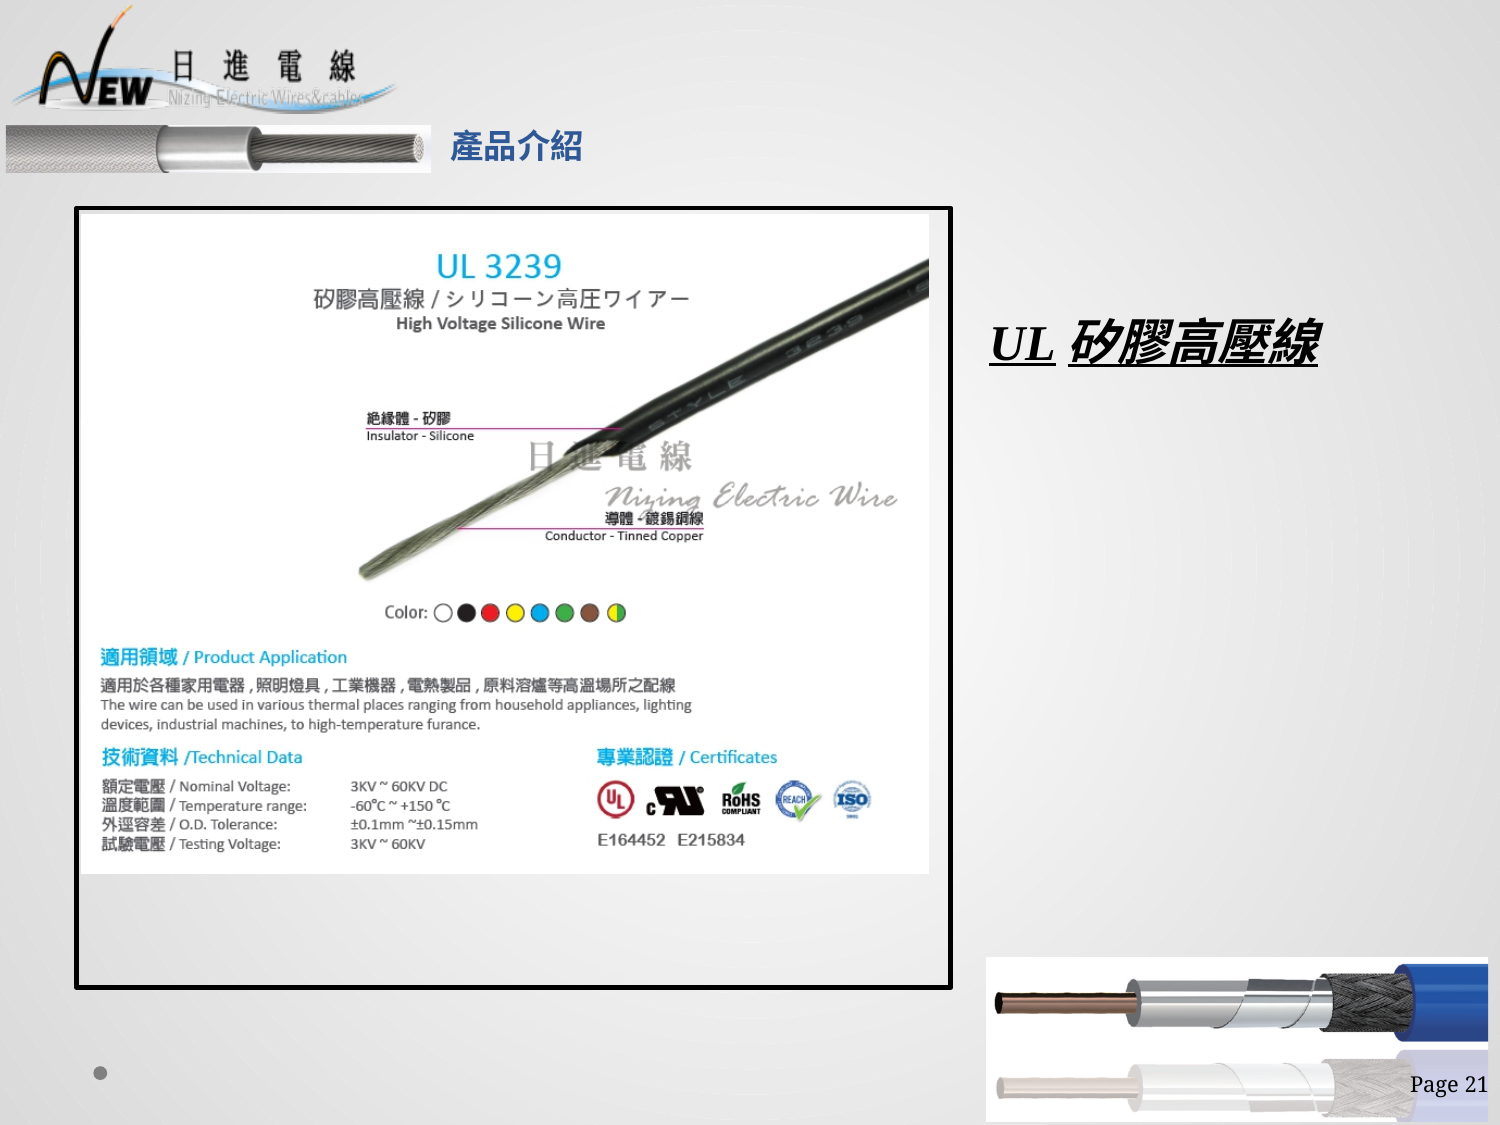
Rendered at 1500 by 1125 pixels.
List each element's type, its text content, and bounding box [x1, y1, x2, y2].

picture [5, 0, 929, 874]
text_box UL矽膠高壓線 [974, 302, 1388, 378]
text_box Page 21 [1493, 1062, 1500, 1104]
title 產品介紹 [391, 101, 644, 173]
picture [985, 957, 1489, 1123]
text_box [74, 206, 953, 990]
